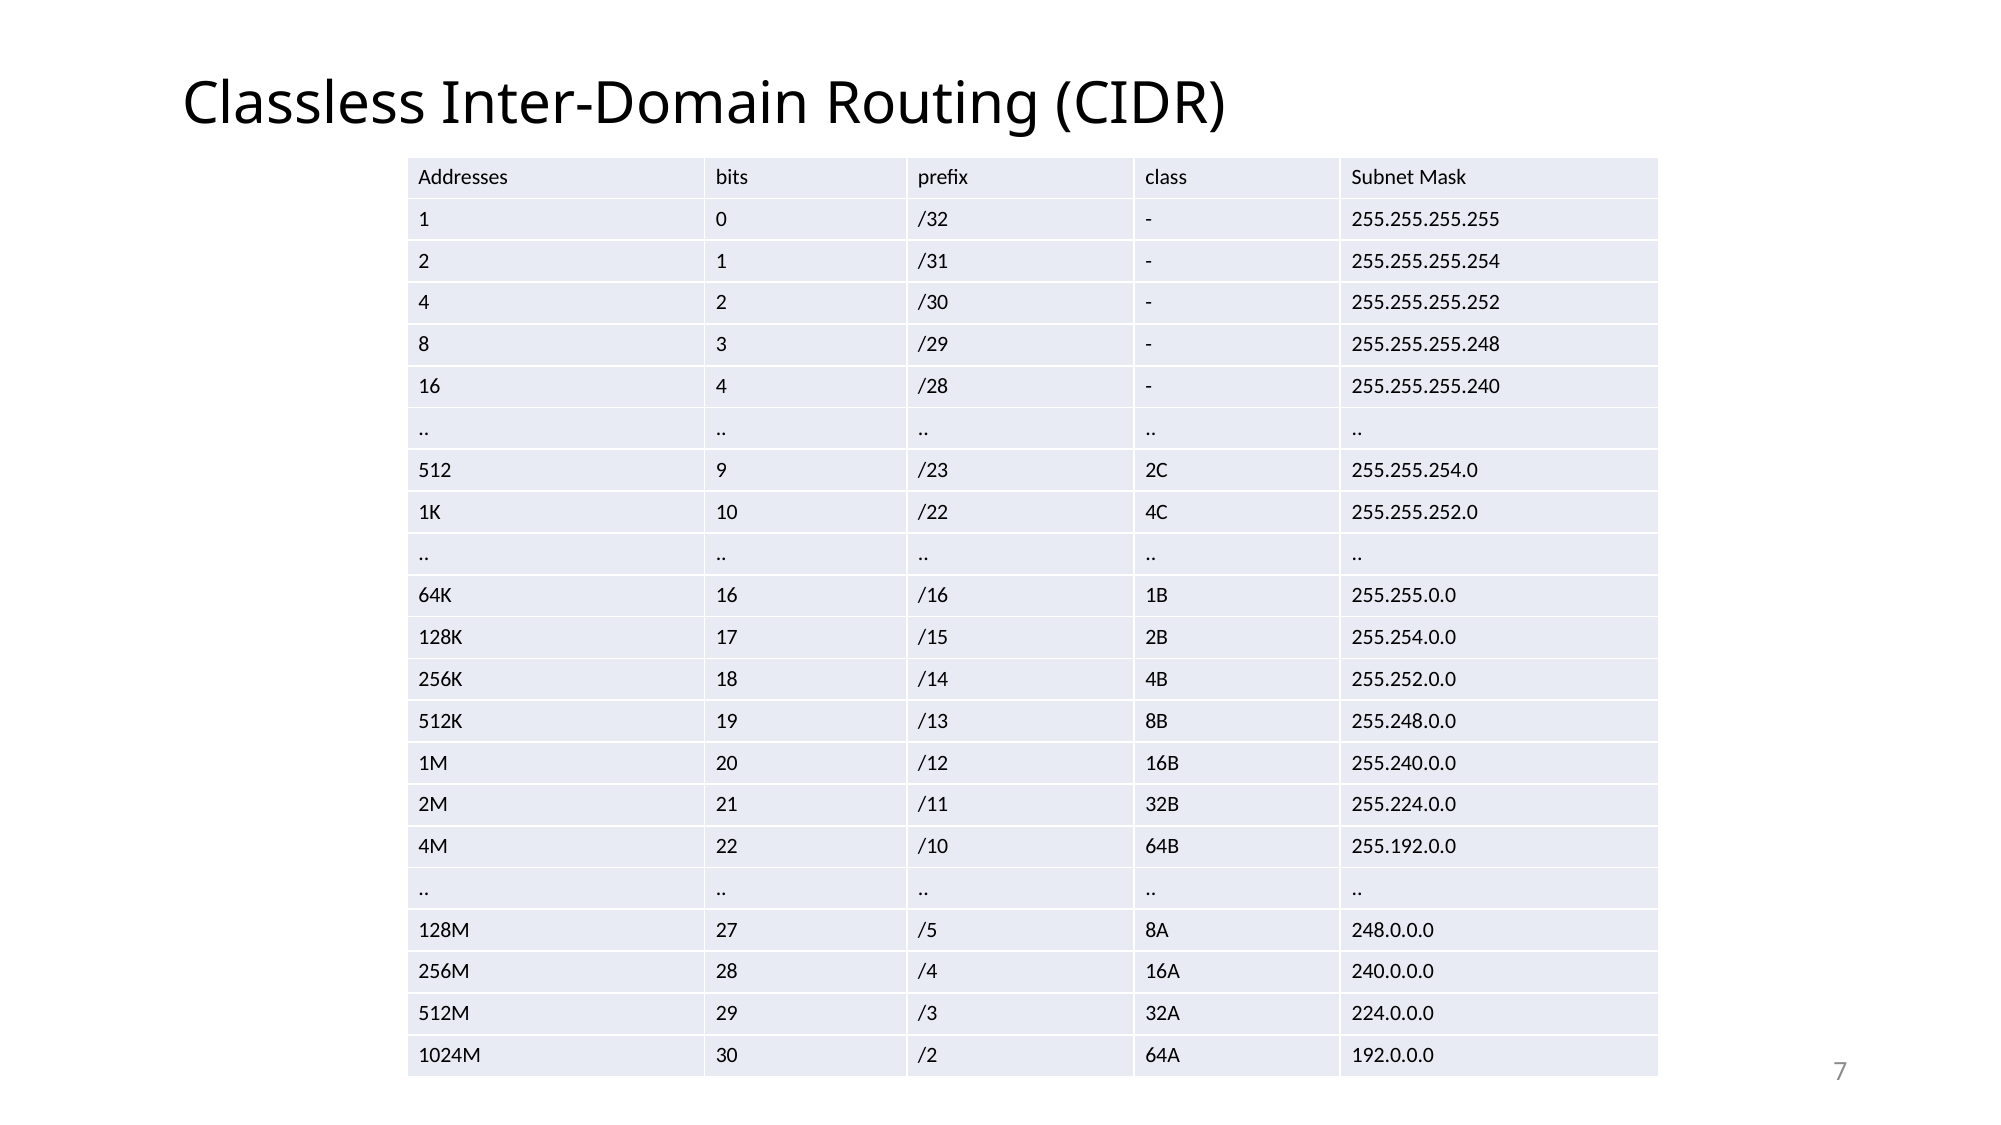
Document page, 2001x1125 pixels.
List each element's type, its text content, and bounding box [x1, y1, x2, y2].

table_cell - [1135, 199, 1339, 239]
slide_number 7 [1412, 1042, 1863, 1103]
table_cell /30 [908, 283, 1133, 323]
table_cell .. [1341, 408, 1658, 448]
table_cell 255.255.254.0 [1341, 450, 1658, 490]
table_cell /32 [908, 199, 1133, 239]
table_cell 18 [705, 659, 906, 699]
table_cell /10 [908, 827, 1133, 867]
table_cell 255.255.255.252 [1341, 283, 1658, 323]
table_cell 0 [705, 199, 906, 239]
table_cell .. [408, 408, 704, 448]
table_cell .. [908, 534, 1133, 574]
table_cell /15 [908, 617, 1133, 658]
table_cell 4M [408, 827, 704, 867]
table_cell 29 [705, 994, 906, 1034]
table_cell 10 [705, 492, 906, 532]
table_cell 2 [705, 283, 906, 323]
table_cell /23 [908, 450, 1133, 490]
table_cell /31 [908, 241, 1133, 281]
table_cell 2 [408, 241, 704, 281]
table_cell /12 [908, 743, 1133, 783]
table_cell 16 [705, 576, 906, 616]
table_cell /4 [908, 952, 1133, 992]
table_cell 255.240.0.0 [1341, 743, 1658, 783]
table_cell 8B [1135, 701, 1339, 741]
table_cell /3 [908, 994, 1133, 1034]
table_cell 255.255.255.254 [1341, 241, 1658, 281]
table_cell - [1135, 241, 1339, 281]
table_cell 512K [408, 701, 704, 741]
title Classless Inter-Domain Routing (CIDR) [167, 64, 1365, 145]
table_cell .. [908, 868, 1133, 908]
table_cell 2M [408, 785, 704, 825]
table_cell 19 [705, 701, 906, 741]
table_header Subnet Mask [1341, 158, 1658, 198]
table_cell .. [1341, 534, 1658, 574]
table_cell 8A [1135, 910, 1339, 950]
table_cell 4 [408, 283, 704, 323]
table_cell /13 [908, 701, 1133, 741]
table_header Addresses [408, 158, 704, 198]
table_cell 28 [705, 952, 906, 992]
table_cell 256K [408, 659, 704, 699]
table_cell 4C [1135, 492, 1339, 532]
table_cell .. [408, 868, 704, 908]
table_cell 1M [408, 743, 704, 783]
table_cell .. [705, 408, 906, 448]
table_cell 3 [705, 325, 906, 365]
table_cell 30 [705, 1036, 906, 1076]
table_cell 248.0.0.0 [1341, 910, 1658, 950]
table_cell 255.255.255.248 [1341, 325, 1658, 365]
table_cell 224.0.0.0 [1341, 994, 1658, 1034]
table_cell /28 [908, 367, 1133, 407]
table_cell 32A [1135, 994, 1339, 1034]
table_cell 1024M [408, 1036, 704, 1076]
table_cell - [1135, 325, 1339, 365]
table_cell - [1135, 367, 1339, 407]
table_cell 21 [705, 785, 906, 825]
table_cell 255.255.0.0 [1341, 576, 1658, 616]
table_cell .. [1135, 534, 1339, 574]
table_cell 16B [1135, 743, 1339, 783]
table_cell 255.255.252.0 [1341, 492, 1658, 532]
table_cell .. [705, 868, 906, 908]
table_cell 255.255.255.240 [1341, 367, 1658, 407]
table_cell /2 [908, 1036, 1133, 1076]
table_cell 512M [408, 994, 704, 1034]
table_cell 1 [408, 199, 704, 239]
table_cell /22 [908, 492, 1133, 532]
table_cell 16 [408, 367, 704, 407]
table_cell 255.248.0.0 [1341, 701, 1658, 741]
table_cell 128K [408, 617, 704, 658]
table_cell 9 [705, 450, 906, 490]
table_cell 27 [705, 910, 906, 950]
table_cell .. [1341, 868, 1658, 908]
table_cell 32B [1135, 785, 1339, 825]
table_cell 2C [1135, 450, 1339, 490]
table_cell /11 [908, 785, 1133, 825]
table_cell 1 [705, 241, 906, 281]
table_cell 255.255.255.255 [1341, 199, 1658, 239]
table_cell - [1135, 283, 1339, 323]
table_cell 20 [705, 743, 906, 783]
table_cell 4B [1135, 659, 1339, 699]
table_cell 1K [408, 492, 704, 532]
table_cell 128M [408, 910, 704, 950]
table_cell 255.224.0.0 [1341, 785, 1658, 825]
table_cell .. [908, 408, 1133, 448]
table_cell 22 [705, 827, 906, 867]
table_cell 240.0.0.0 [1341, 952, 1658, 992]
table_cell 255.252.0.0 [1341, 659, 1658, 699]
table_cell .. [408, 534, 704, 574]
table_cell 2B [1135, 617, 1339, 658]
table_cell 1B [1135, 576, 1339, 616]
table_cell /5 [908, 910, 1133, 950]
table_header prefix [908, 158, 1133, 198]
table_header class [1135, 158, 1339, 198]
table_cell /16 [908, 576, 1133, 616]
table_cell 255.192.0.0 [1341, 827, 1658, 867]
table_cell /14 [908, 659, 1133, 699]
table_cell 255.254.0.0 [1341, 617, 1658, 658]
table_cell .. [1135, 408, 1339, 448]
table_cell 192.0.0.0 [1341, 1036, 1658, 1076]
table_header bits [705, 158, 906, 198]
table_cell 64A [1135, 1036, 1339, 1076]
table_cell /29 [908, 325, 1133, 365]
table_cell 64K [408, 576, 704, 616]
table_cell 8 [408, 325, 704, 365]
table_cell .. [705, 534, 906, 574]
table_cell .. [1135, 868, 1339, 908]
table_cell 17 [705, 617, 906, 658]
table_cell 64B [1135, 827, 1339, 867]
table_cell 16A [1135, 952, 1339, 992]
table_cell 4 [705, 367, 906, 407]
table_cell 256M [408, 952, 704, 992]
table_cell 512 [408, 450, 704, 490]
